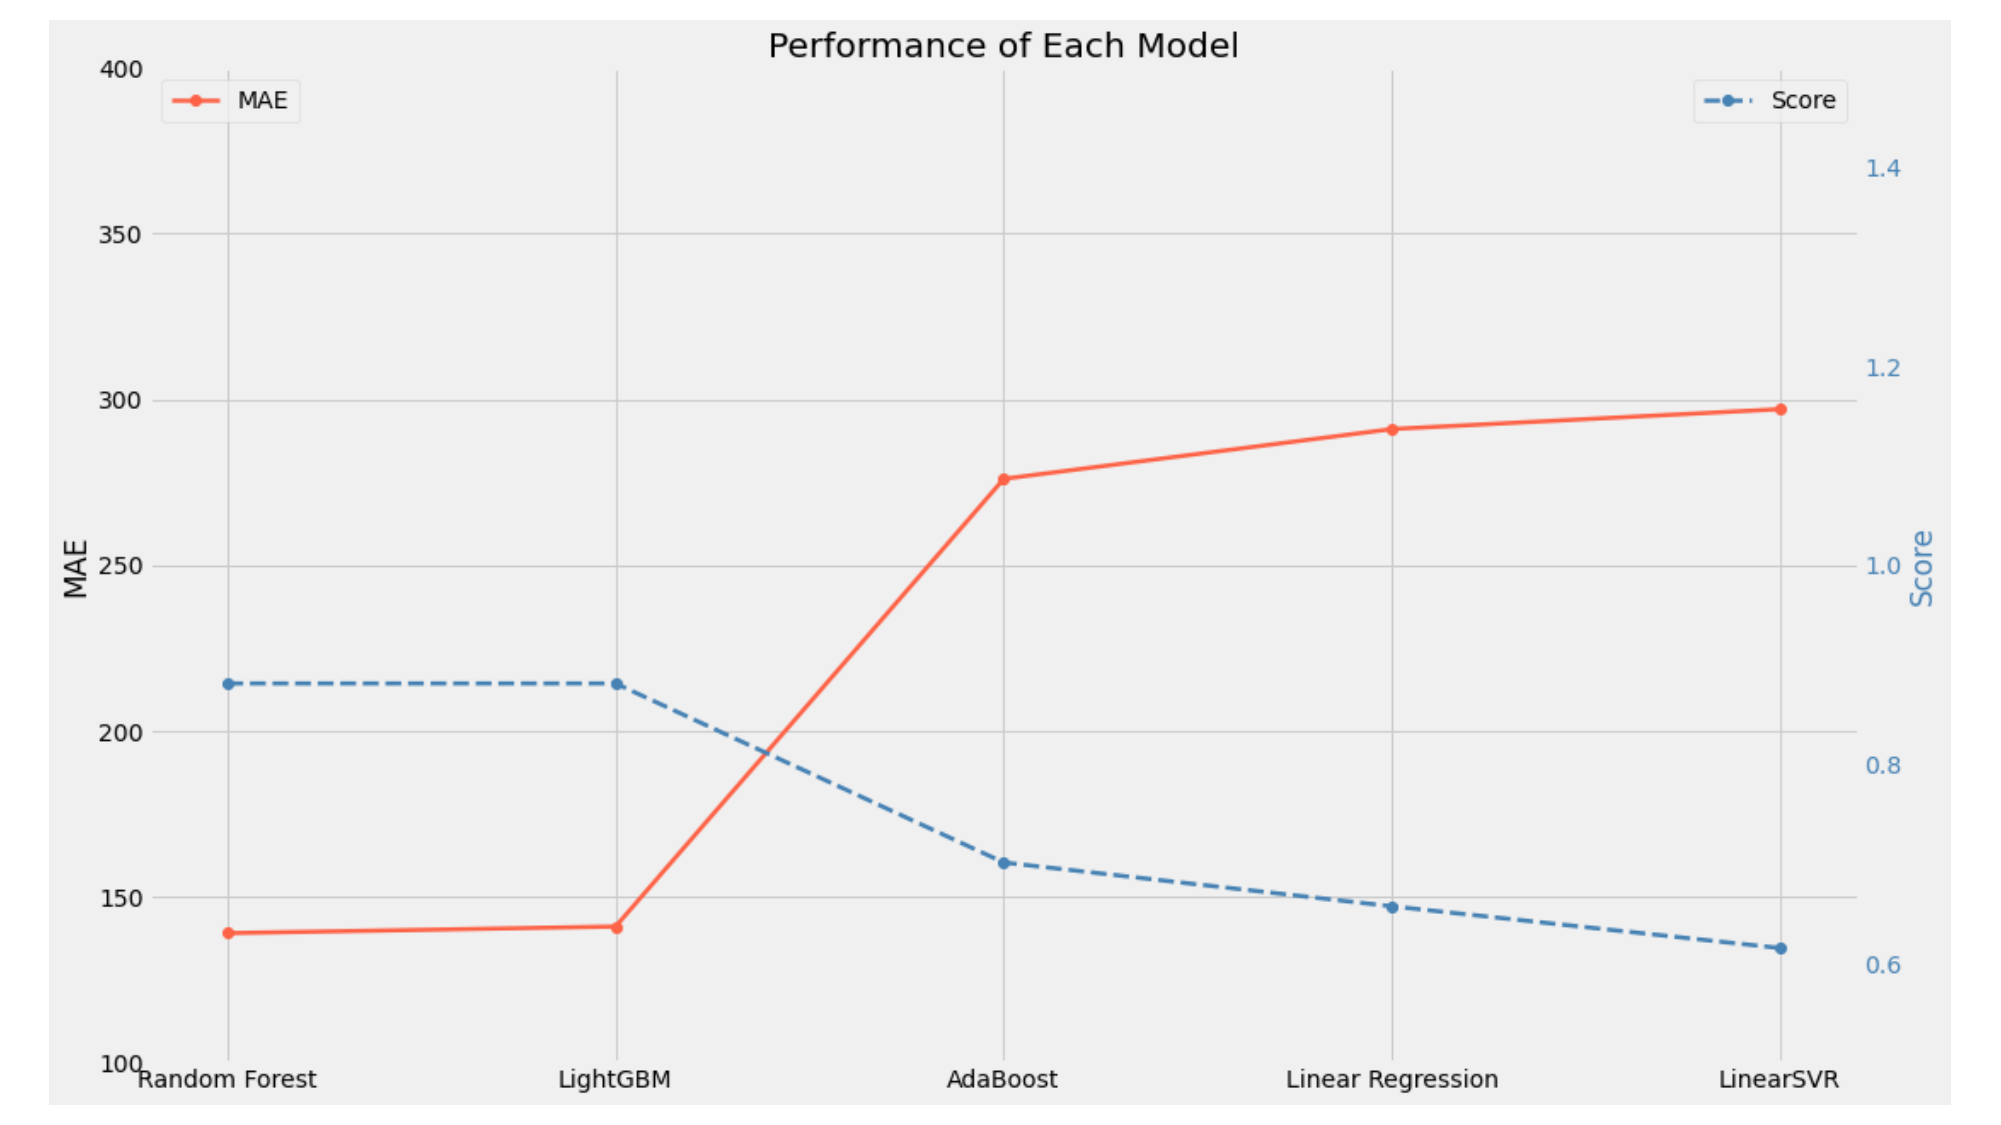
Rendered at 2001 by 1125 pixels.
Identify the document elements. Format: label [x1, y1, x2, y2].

list [49, 20, 1951, 1105]
